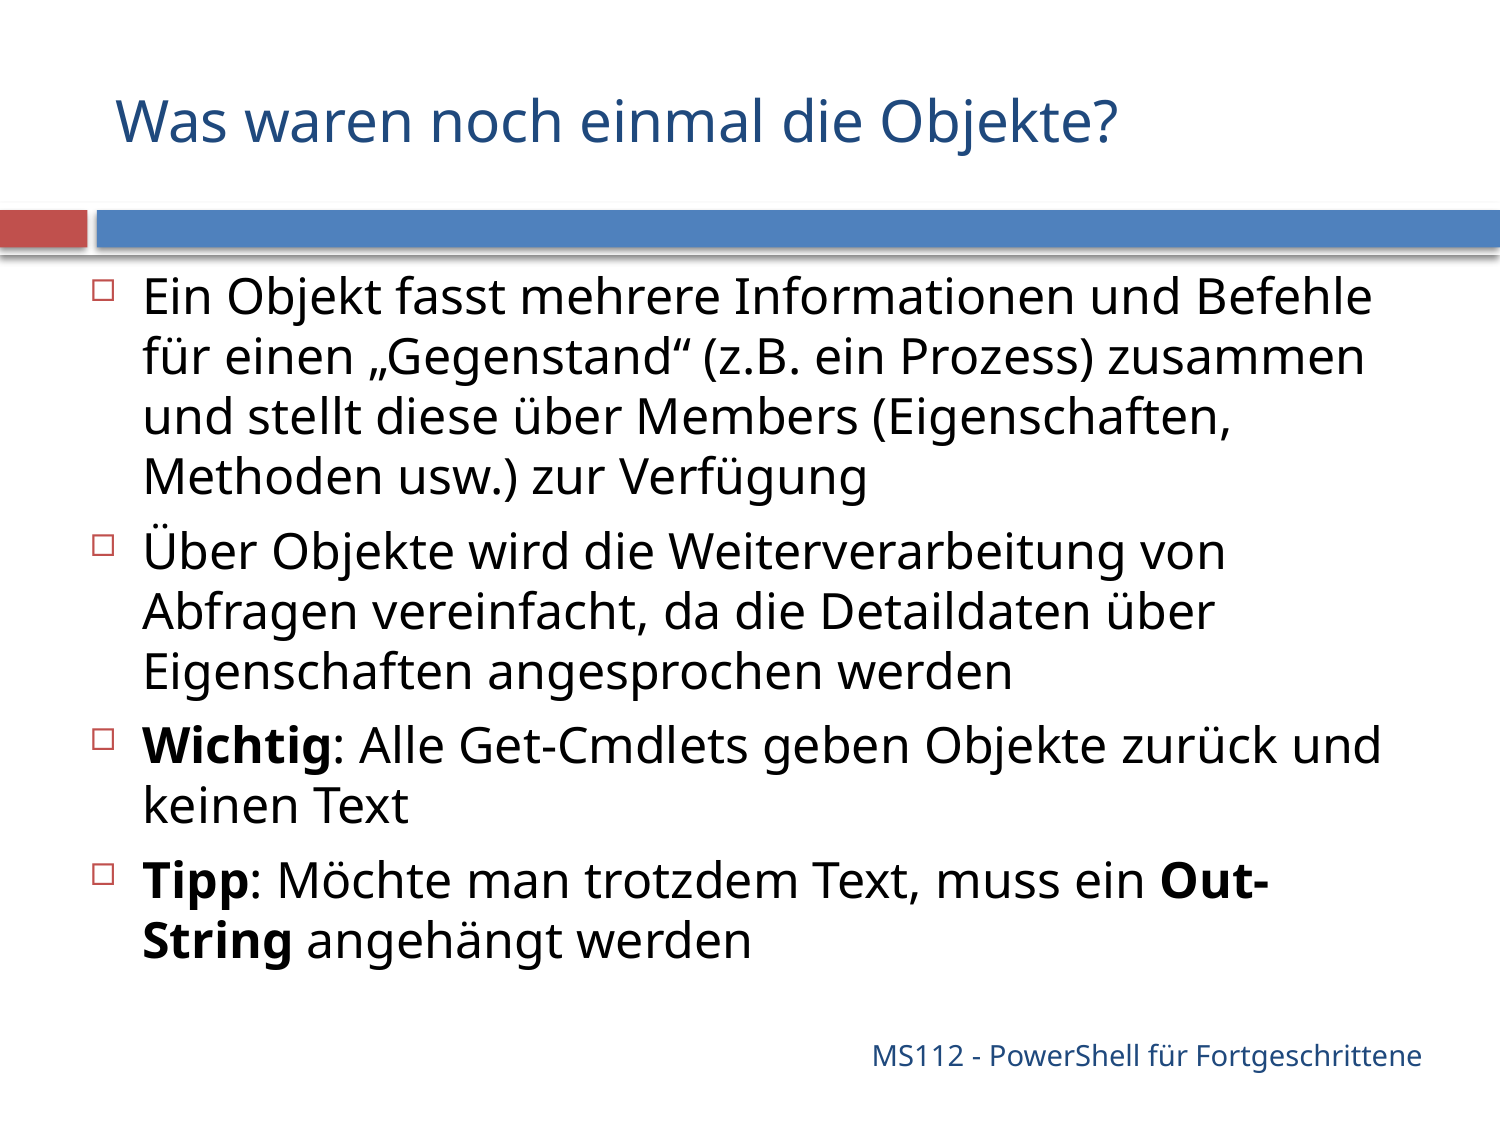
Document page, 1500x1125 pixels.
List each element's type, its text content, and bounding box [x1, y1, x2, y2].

list Ein Objekt fasst mehrere Informationen und Befehle für einen „Gegenstand“ (z.B. ein Prozess) zusammen und stellt diese über Members (Eigenschaften, Methoden usw.) zur Verfügung Über Objekte wird die Weiterverarbeitung von Abfragen vereinfacht, da die Detaildaten über Eigenschaften angesprochen werden Wichtig: Alle Get-Cmdlets geben Objekte zurück und keinen Text Tipp: Möchte man trotzdem Text, muss ein Out-String angehängt werden [75, 257, 1425, 1000]
title Was waren noch einmal die Objekte? [100, 37, 1438, 200]
footer MS112 - PowerShell für Fortgeschrittene [99, 1024, 1438, 1085]
